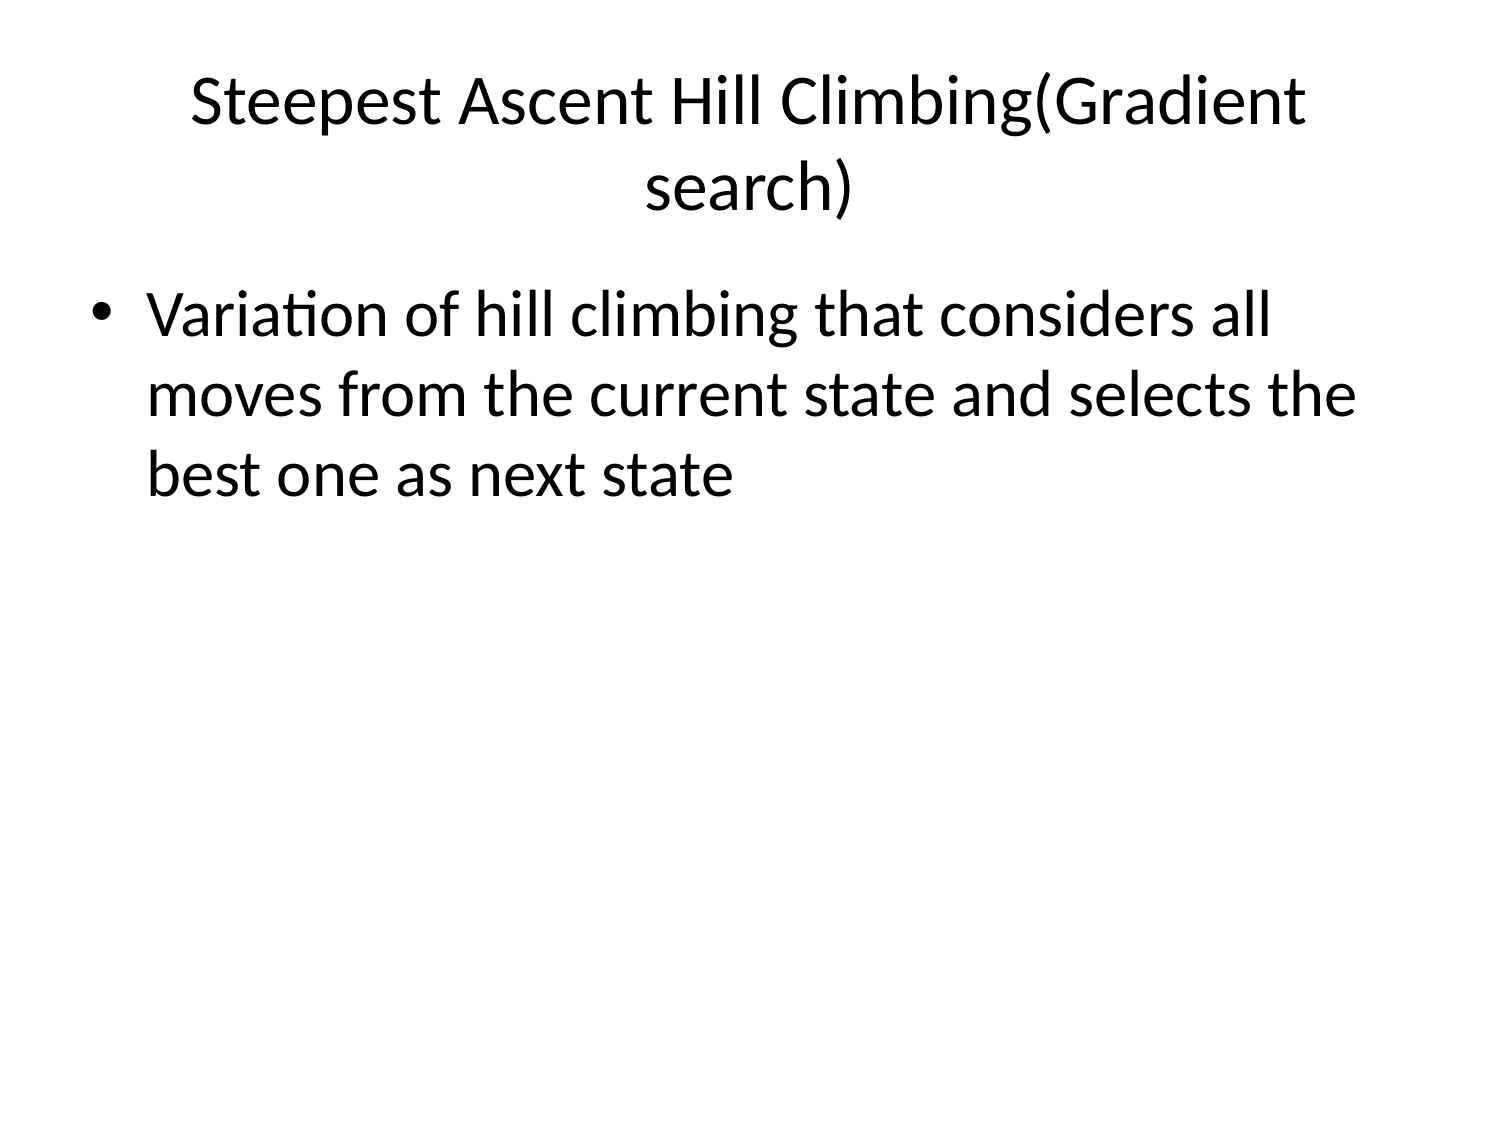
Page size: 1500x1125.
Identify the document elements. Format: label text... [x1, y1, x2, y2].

list Variation of hill climbing that considers all moves from the current state and selects the best one as next state [75, 262, 1425, 1005]
title Steepest Ascent Hill Climbing(Gradient search) [75, 45, 1425, 233]
